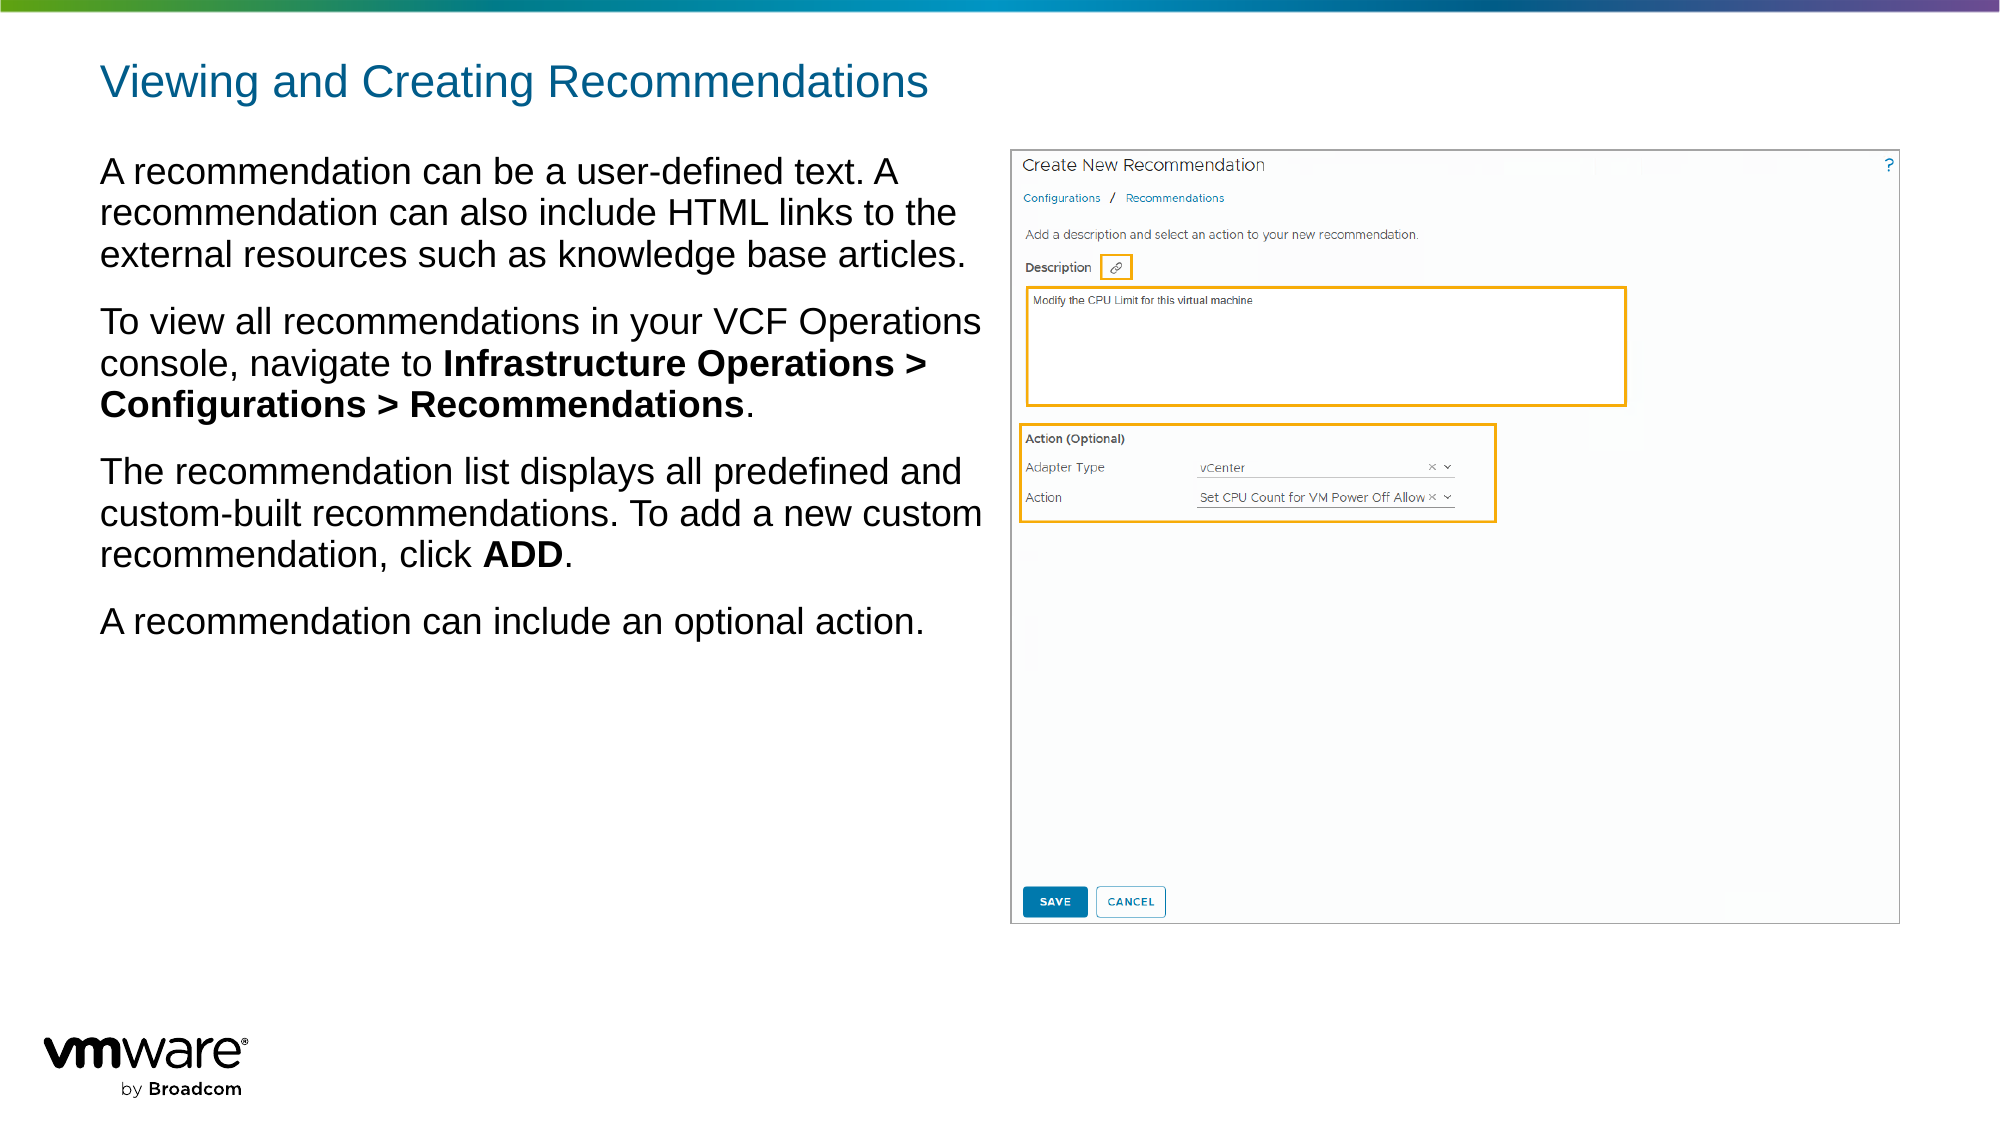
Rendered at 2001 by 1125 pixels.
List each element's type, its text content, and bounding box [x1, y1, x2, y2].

list A recommendation can be a user-defined text. A recommendation can also include HTML links to the external resources such as knowledge base articles. To view all recommendations in your VCF Operations console, navigate to Infrastructure Operations > Configurations > Recommendations. The recommendation list displays all predefined and custom-built recommendations. To add a new custom recommendation, click ADD. A recommendation can include an optional action. [99, 149, 989, 1012]
title Viewing and Creating Recommendations [99, 54, 1900, 113]
picture [0, 0, 2000, 30]
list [1010, 149, 1901, 925]
